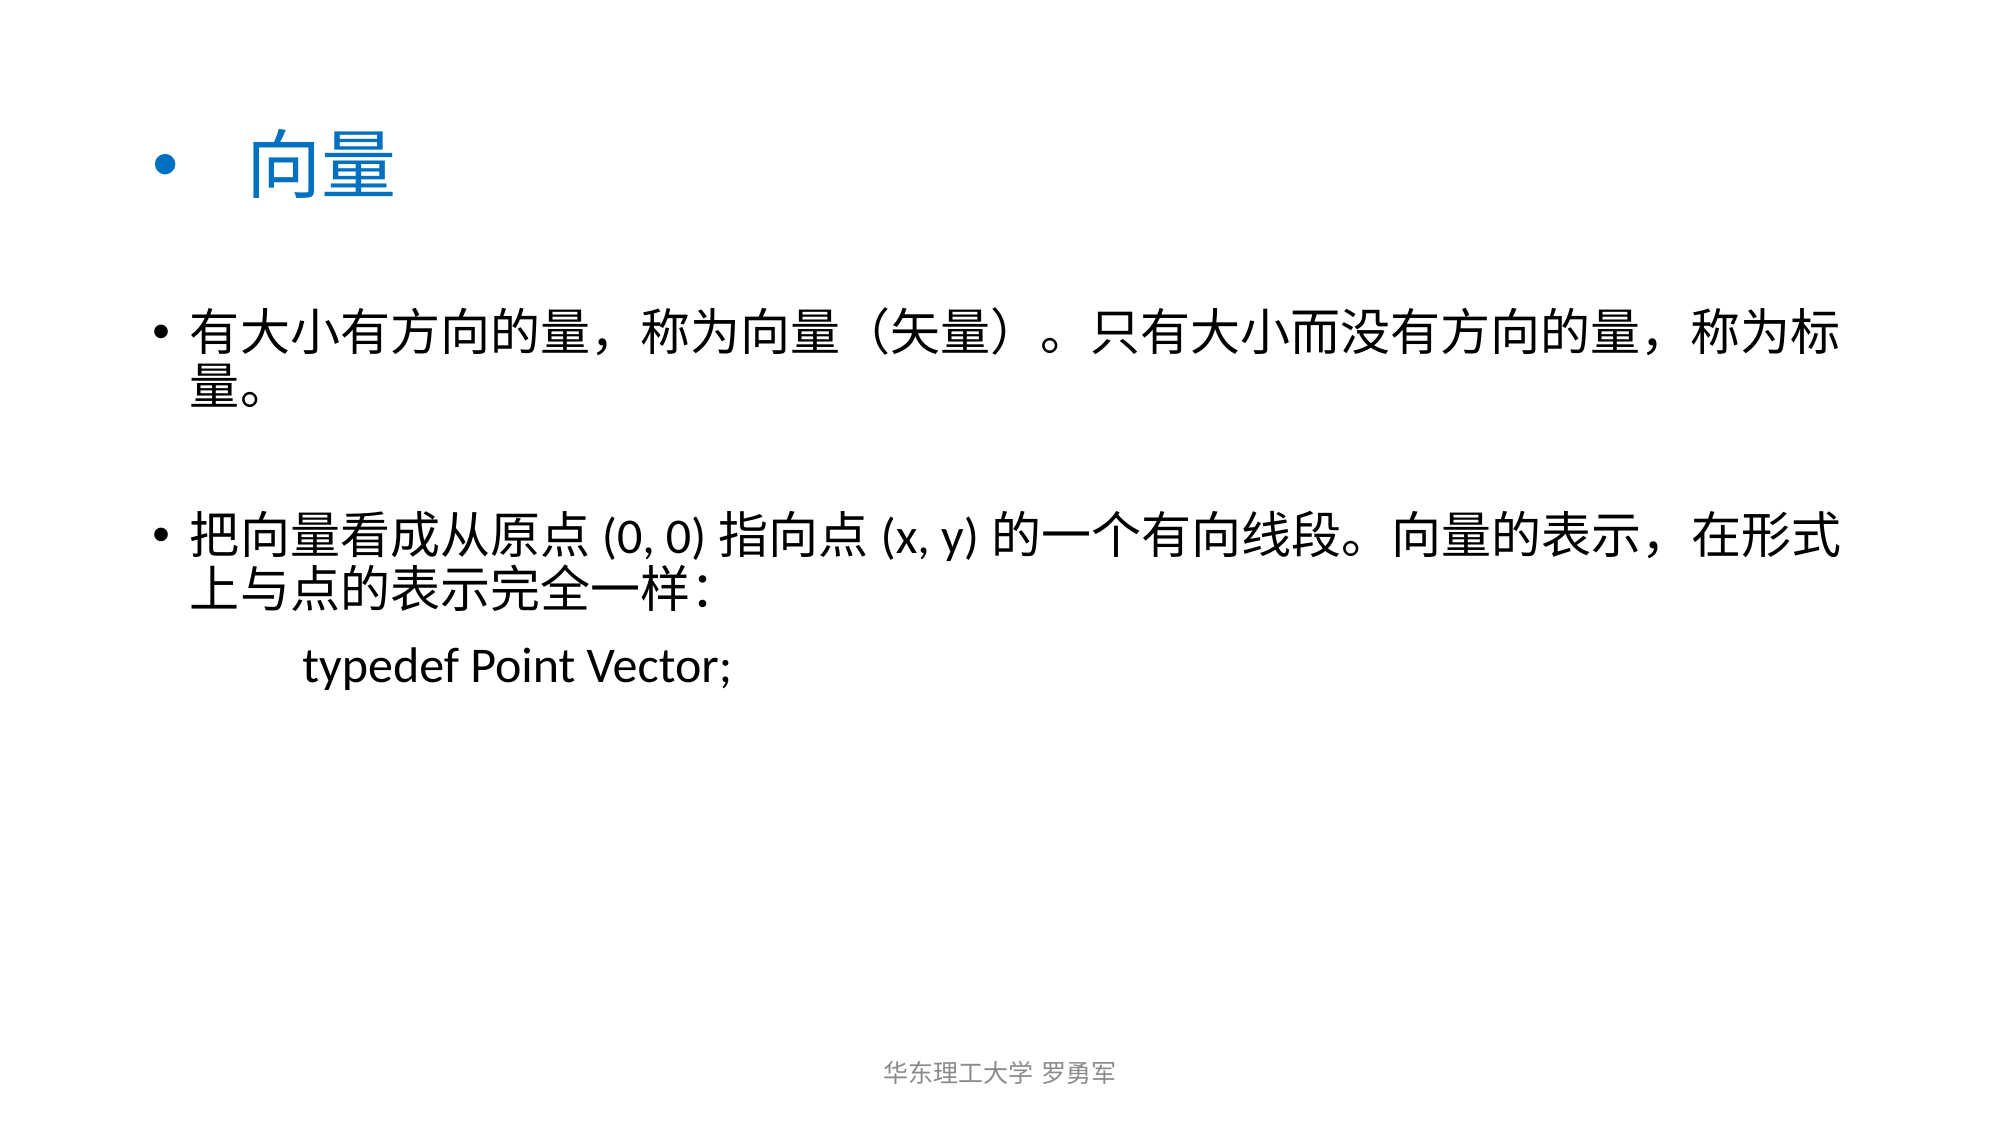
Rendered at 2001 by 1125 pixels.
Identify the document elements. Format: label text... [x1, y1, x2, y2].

title 向量 [137, 59, 1863, 278]
list 有大小有方向的量，称为向量（矢量）。只有大小而没有方向的量，称为标量。 把向量看成从原点(0, 0)指向点(x, y)的一个有向线段。向量的表示，在形式上与点的表示完全一样： typedef Point Vector; [137, 299, 1863, 1014]
footer 华东理工大学 罗勇军 [662, 1042, 1338, 1103]
